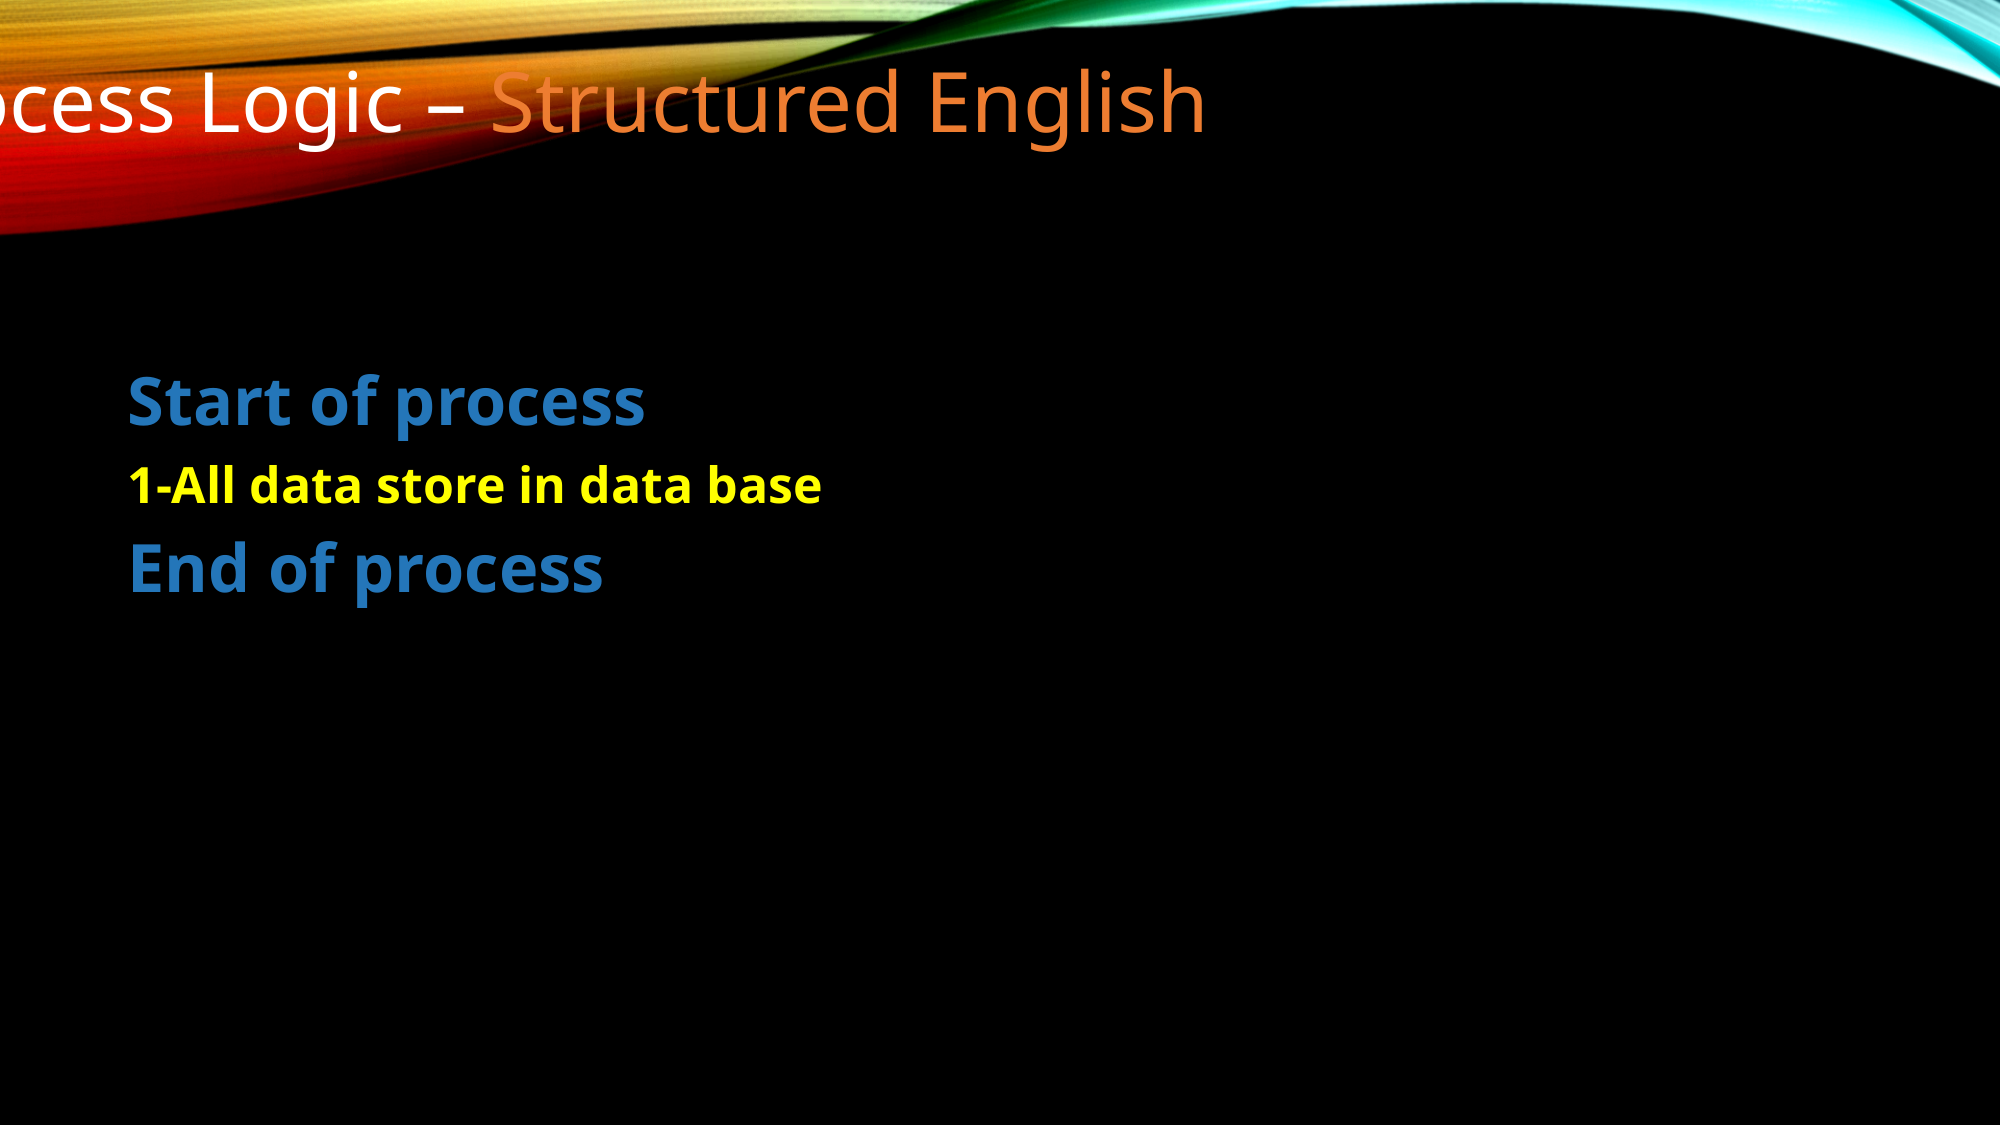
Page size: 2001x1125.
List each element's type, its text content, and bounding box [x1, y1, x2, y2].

picture [0, 0, 2000, 237]
title Process Logic – Structured English [0, 0, 1225, 213]
list Start of process 1-All data store in data base End of process [112, 360, 1888, 1021]
